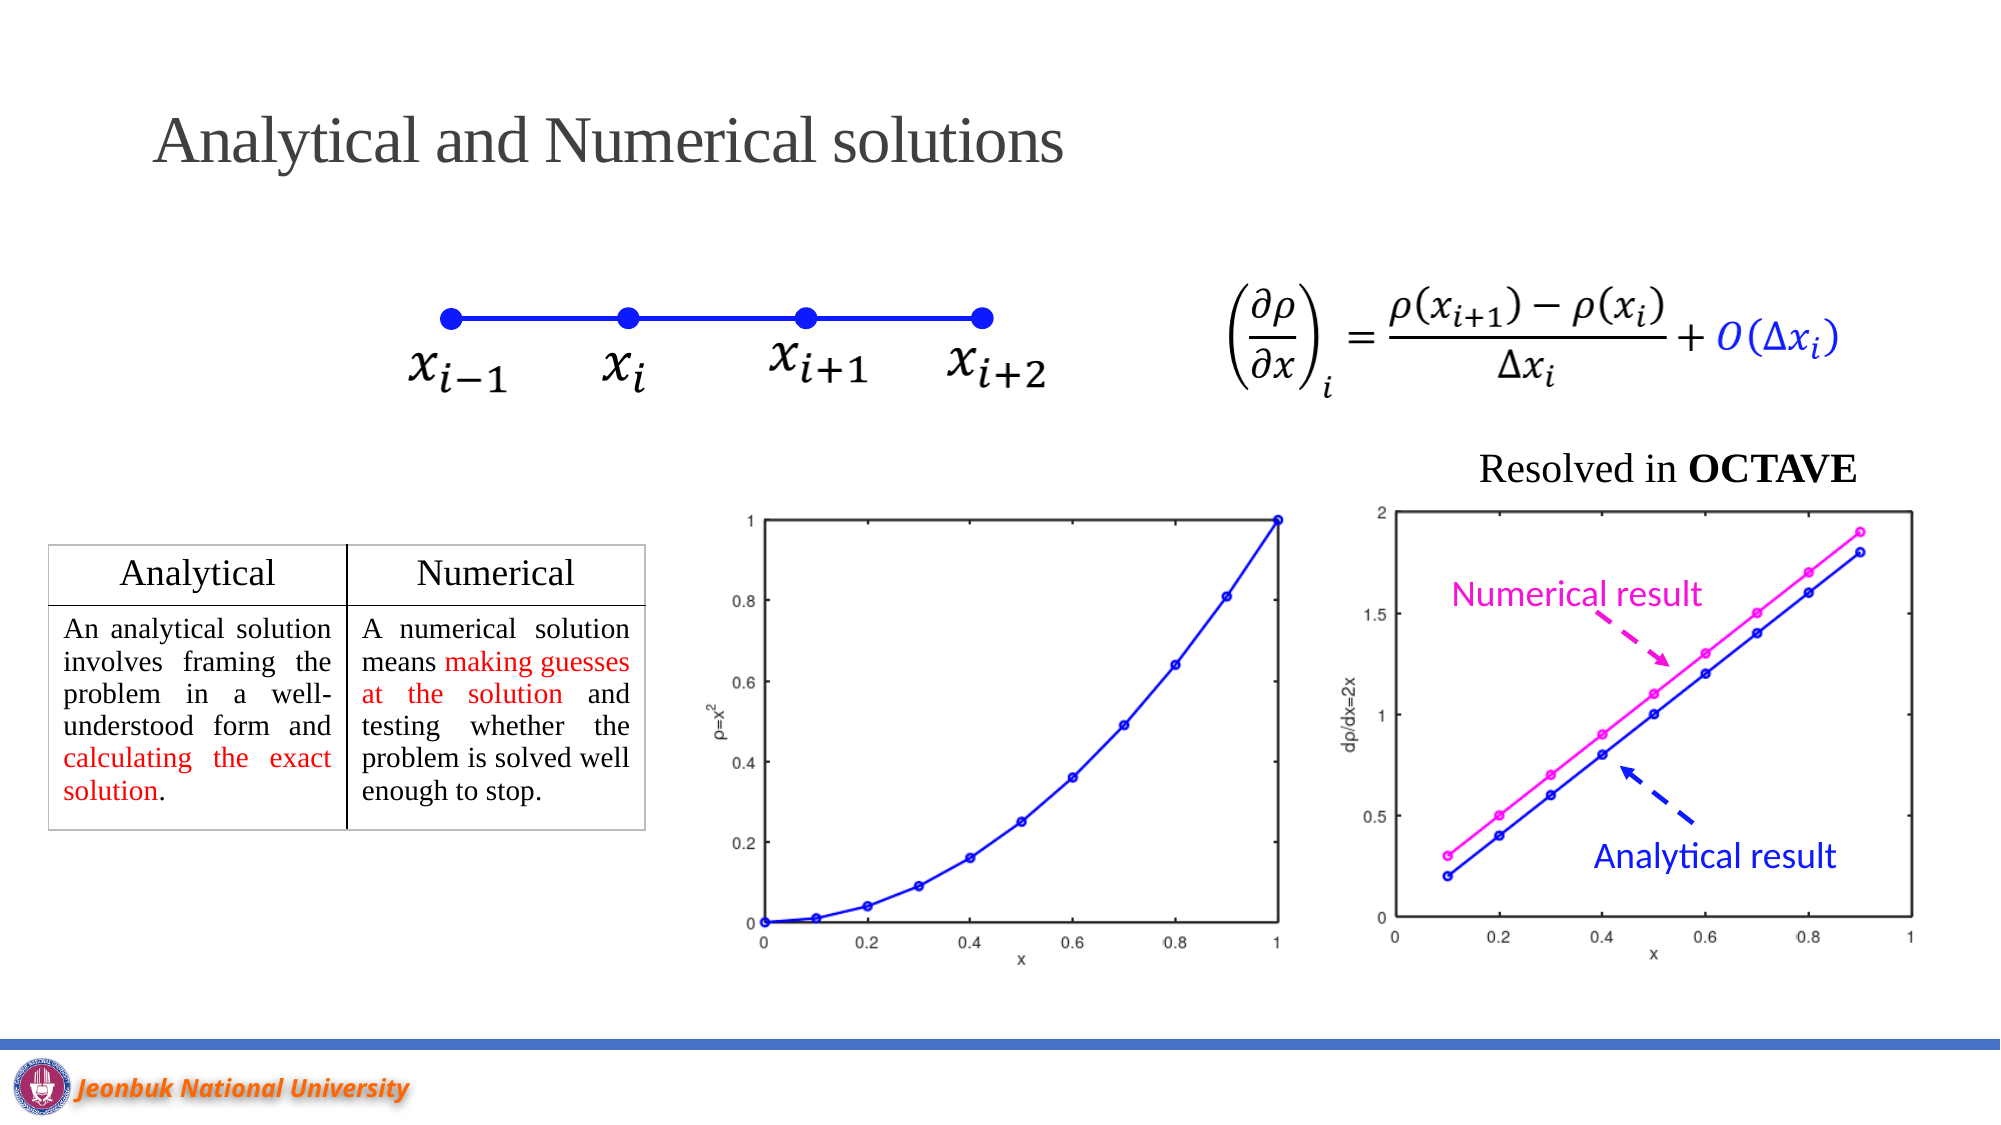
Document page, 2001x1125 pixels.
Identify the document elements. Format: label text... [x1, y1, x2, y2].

text_box [752, 308, 889, 318]
table_cell An analytical solution involves framing the problem in a well-understood form and calculating the exact solution. [49, 606, 346, 829]
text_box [1596, 611, 1670, 667]
text_box [930, 313, 1067, 389]
table_header Numerical [348, 546, 644, 605]
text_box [1619, 765, 1694, 824]
text_box [972, 307, 993, 313]
text_box [617, 307, 640, 318]
text_box [583, 319, 668, 394]
text_box [1203, 271, 1863, 407]
text_box [440, 308, 463, 318]
text_box [752, 319, 889, 385]
text_box [391, 318, 528, 394]
picture [9, 1054, 74, 1119]
picture [1324, 490, 1936, 969]
picture [692, 502, 1295, 972]
text_box Resolved in OCTAVE [1464, 433, 1874, 490]
text_box Analytical and Numerical solutions [137, 59, 1863, 184]
table_header Analytical [49, 546, 346, 605]
table_cell A numerical solution means making guesses at the solution and testing whether the problem is solved well enough to stop. [348, 606, 644, 829]
